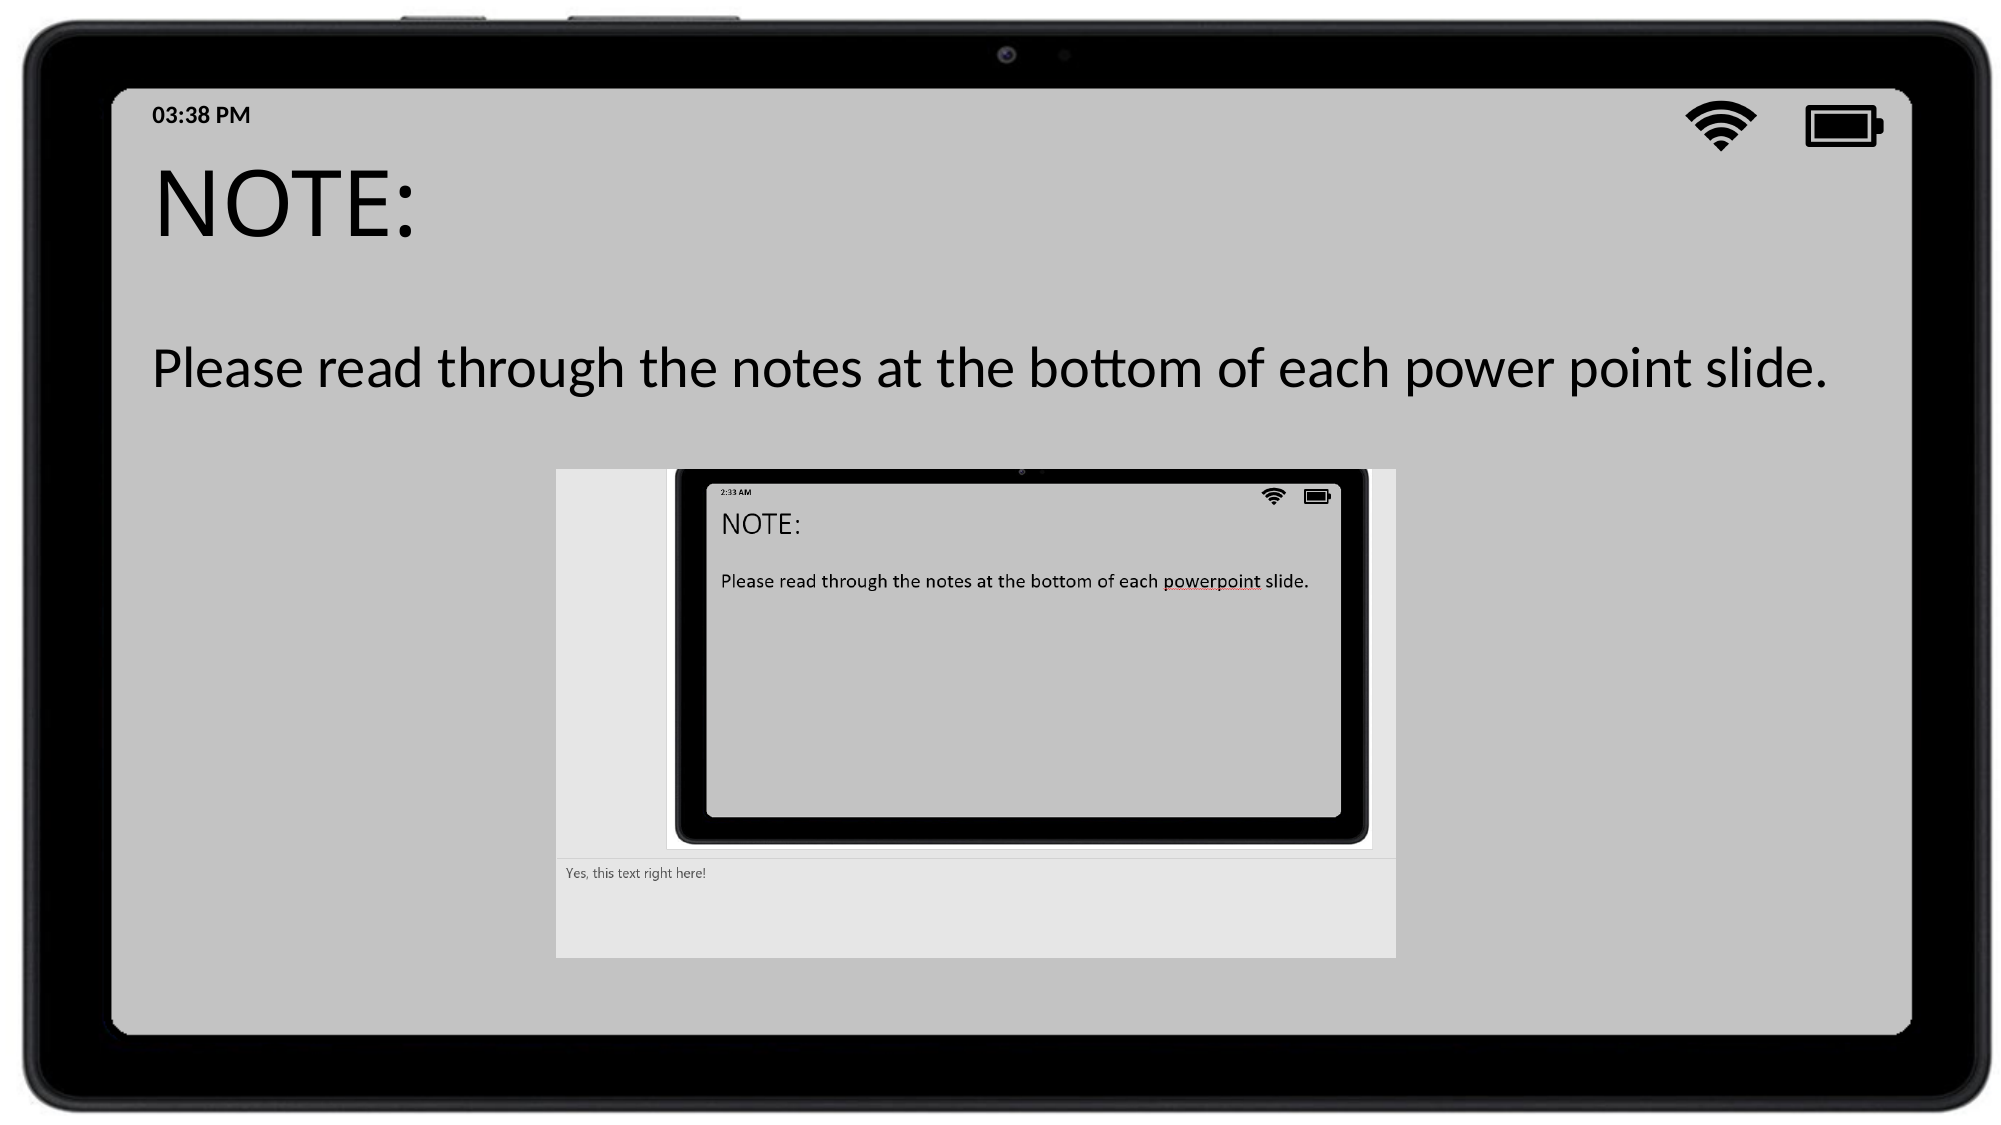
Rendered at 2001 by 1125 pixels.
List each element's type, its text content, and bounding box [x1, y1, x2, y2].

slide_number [137, 84, 588, 144]
title NOTE: [137, 97, 1863, 316]
list Please read through the notes at the bottom of each power point slide. [137, 329, 1863, 1043]
picture [0, 0, 2001, 1125]
